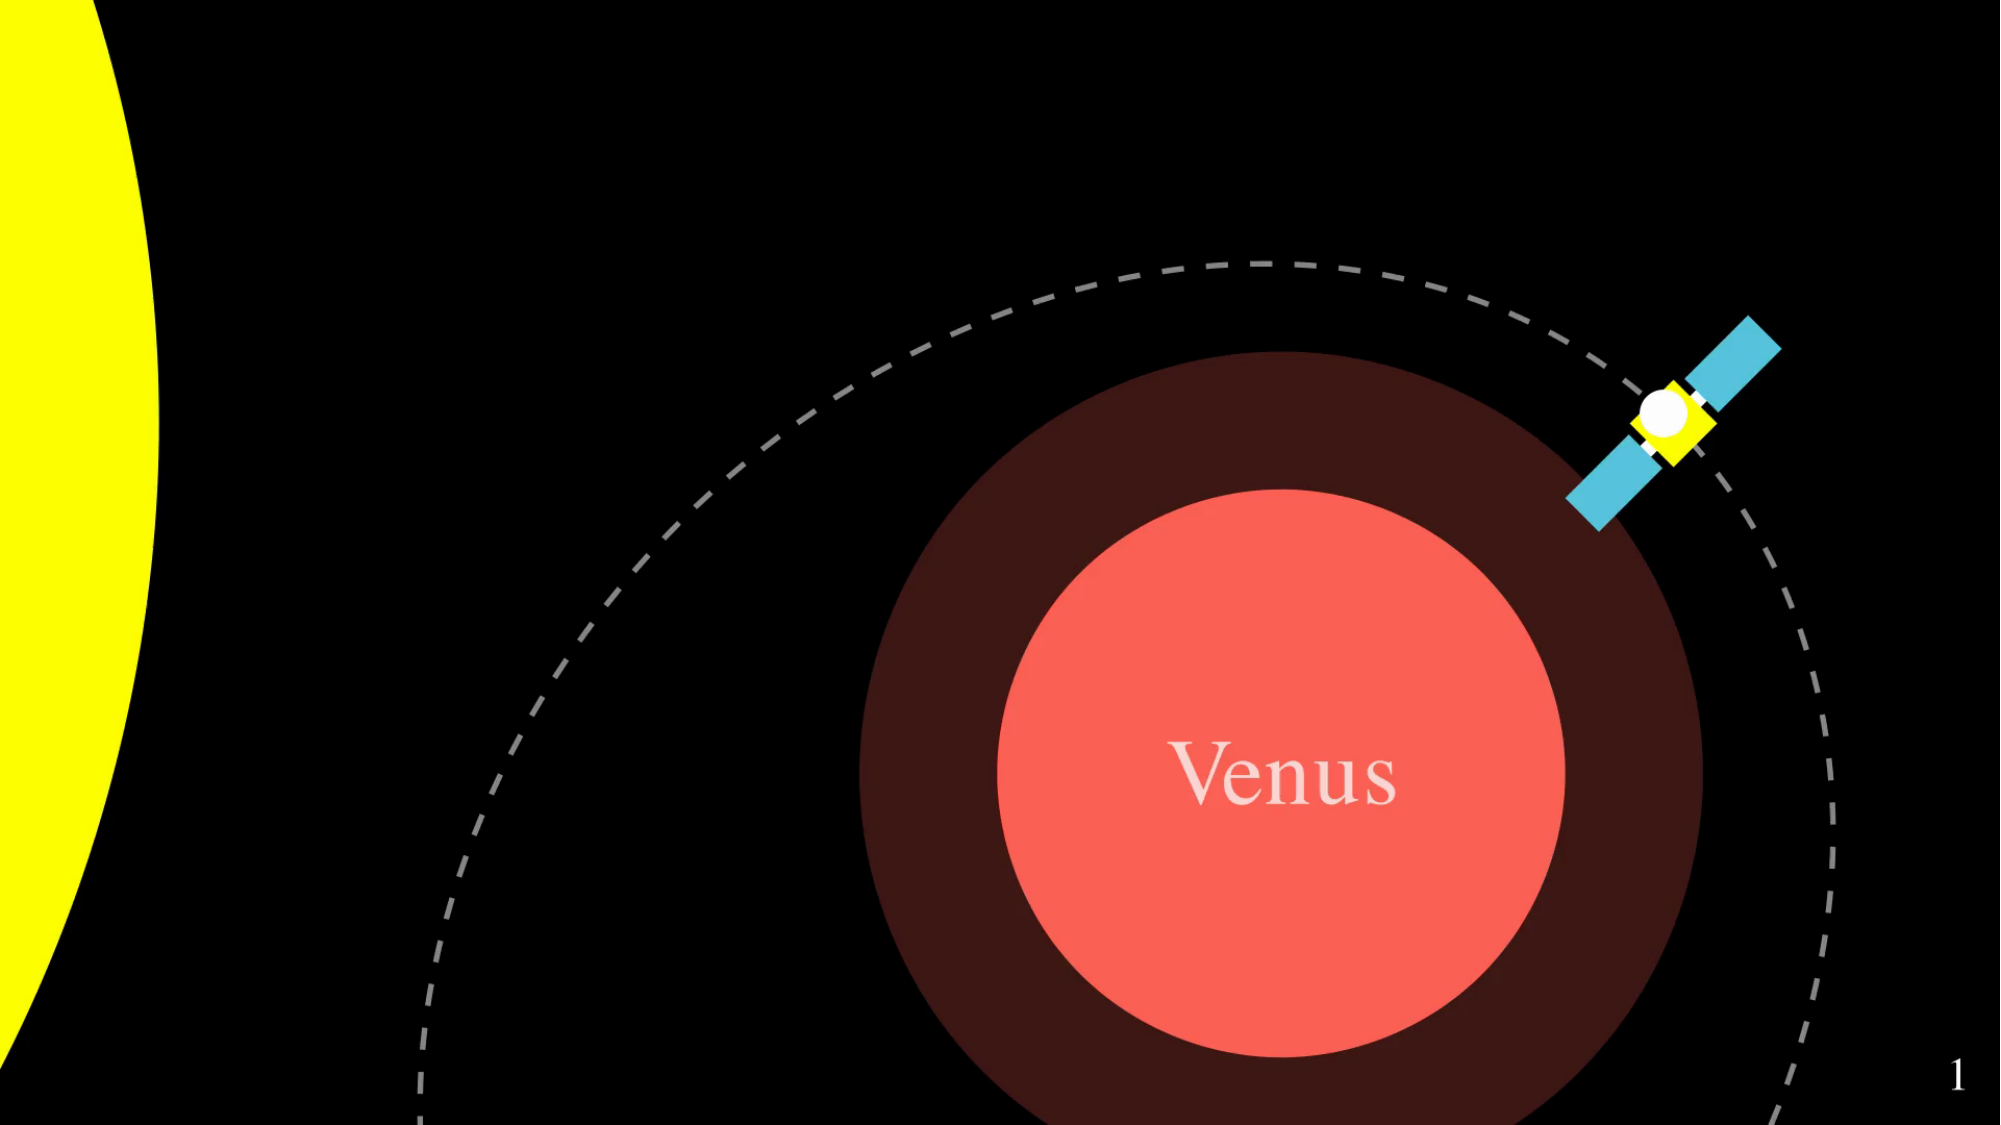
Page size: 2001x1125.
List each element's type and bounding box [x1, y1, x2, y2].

text_box [0, 0, 2000, 1125]
